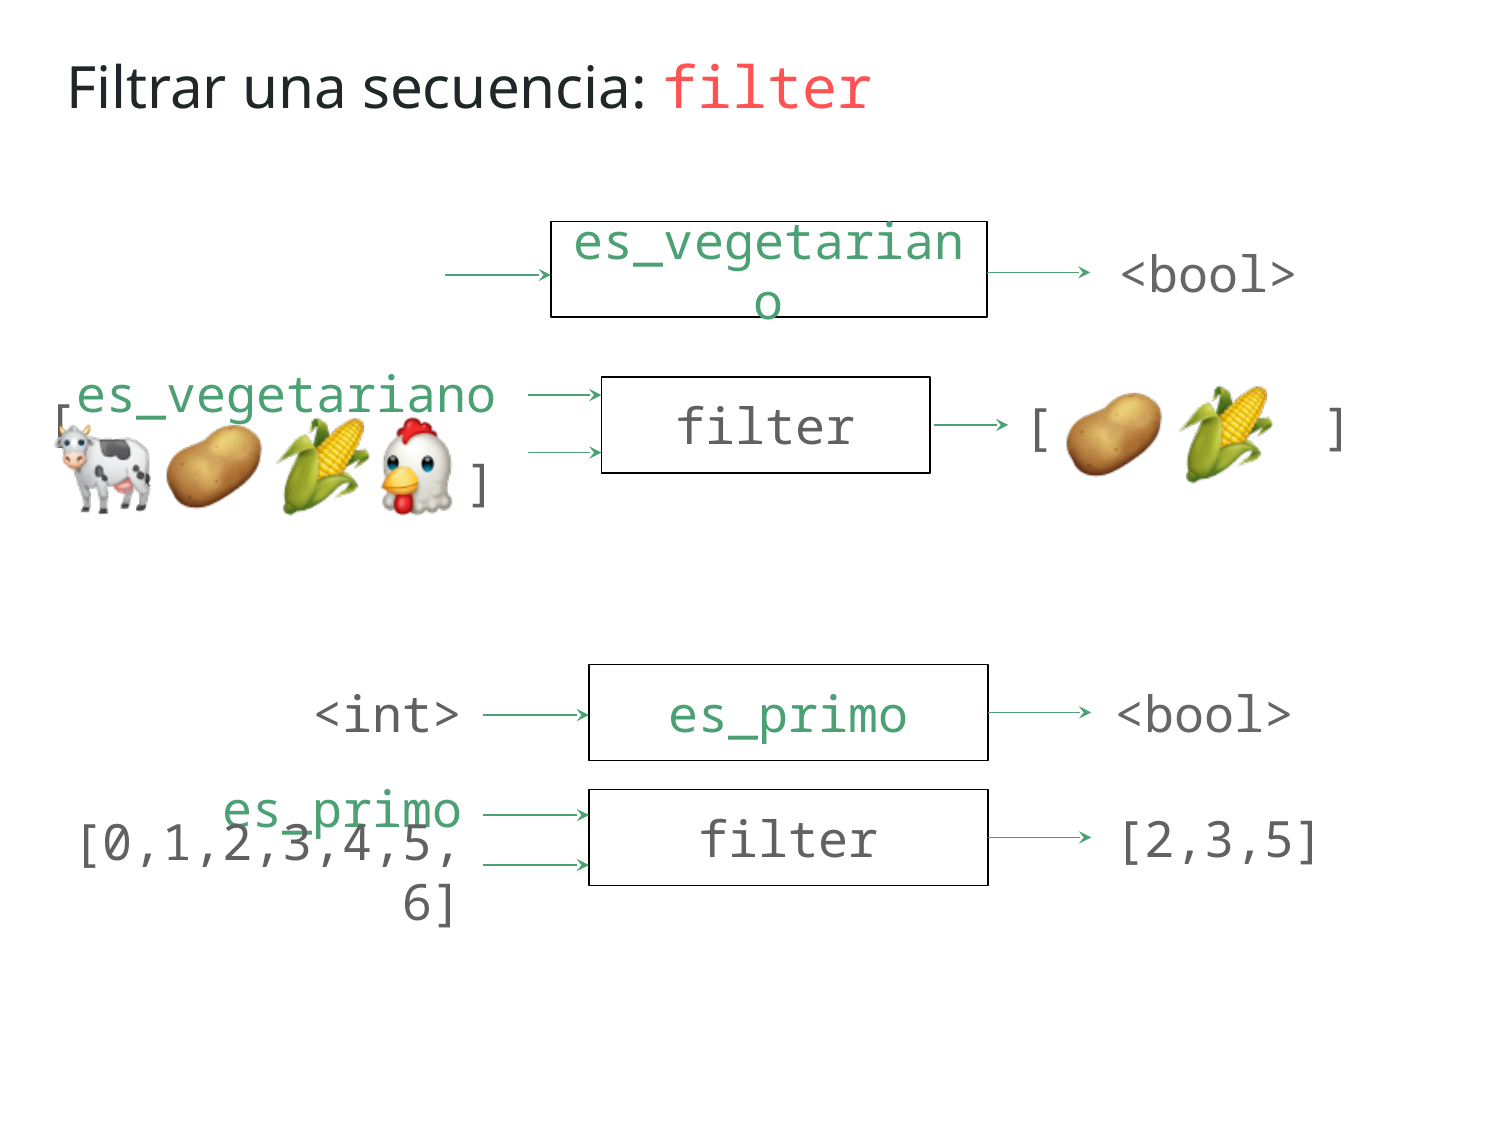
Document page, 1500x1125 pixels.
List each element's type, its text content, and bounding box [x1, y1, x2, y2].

title Filtrar una secuencia: filter [51, 34, 1449, 161]
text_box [6, 364, 1488, 517]
text_box es_vegetariano [550, 221, 987, 318]
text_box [31, 664, 1357, 899]
text_box <bool> [1103, 244, 1345, 300]
